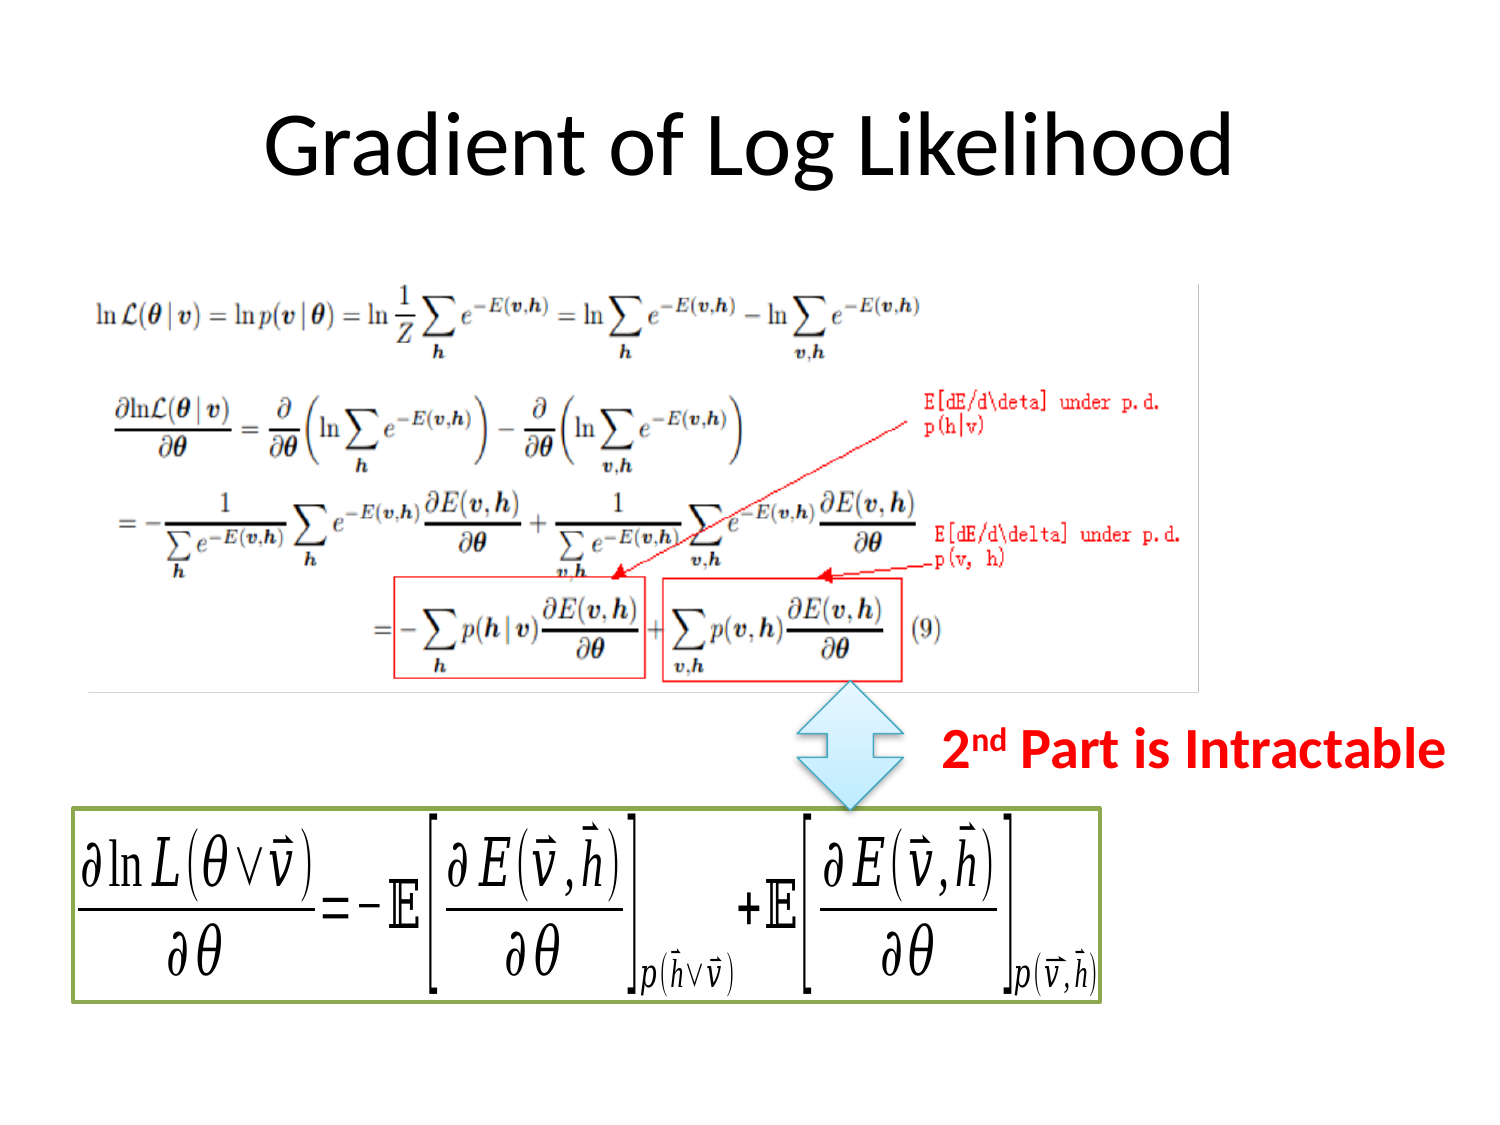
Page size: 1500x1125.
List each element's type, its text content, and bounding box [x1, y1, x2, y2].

title Gradient of Log Likelihood [75, 45, 1425, 233]
text_box 2nd Part is Intractable [927, 702, 1483, 788]
picture [88, 284, 1199, 693]
text_box [796, 680, 905, 812]
